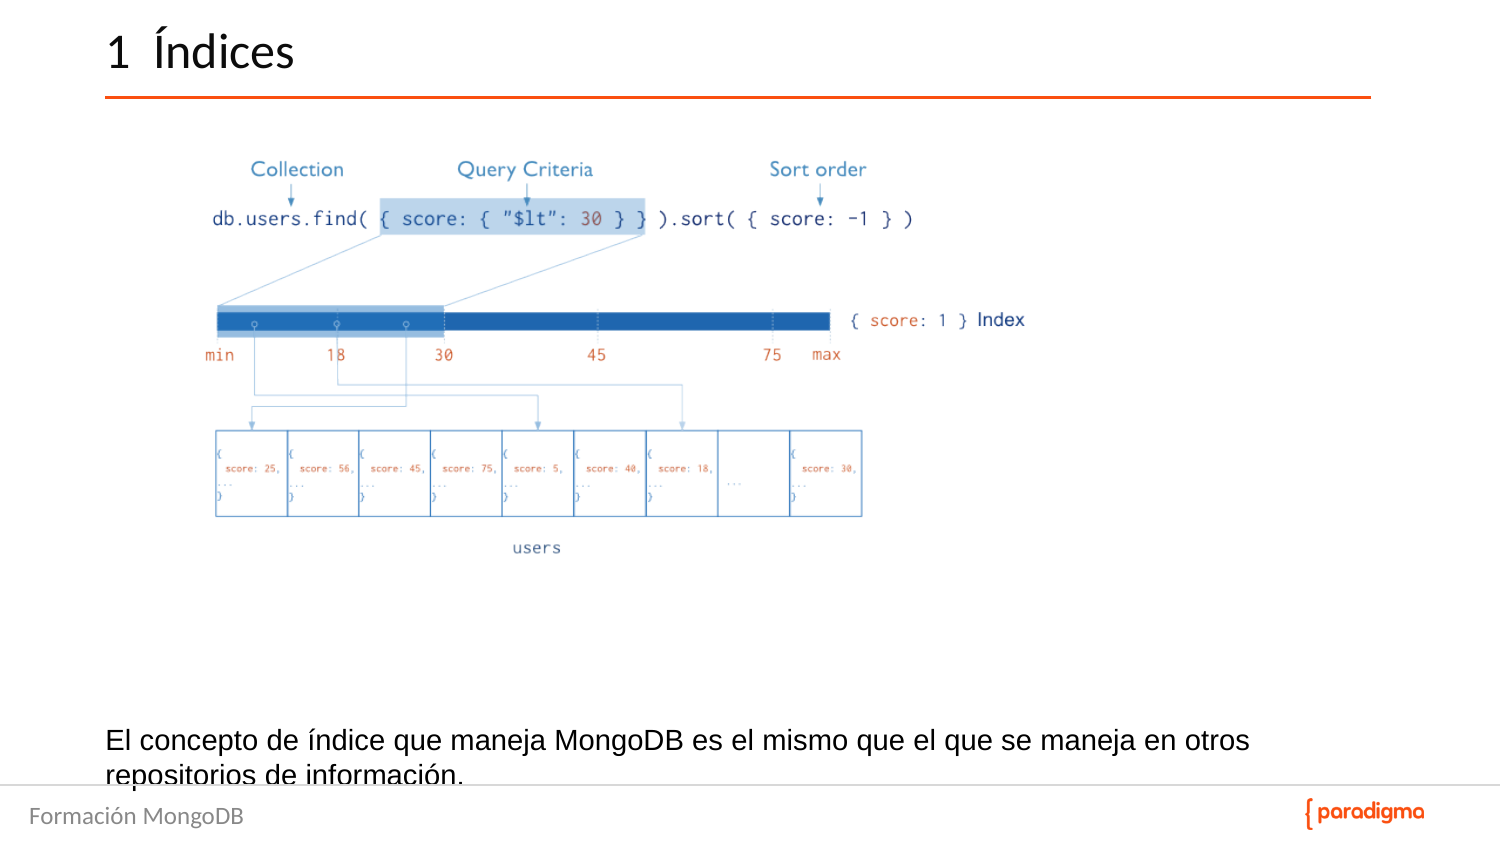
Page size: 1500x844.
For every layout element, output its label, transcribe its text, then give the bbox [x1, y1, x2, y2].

text_box 1 Índices [105, 0, 1395, 98]
picture [187, 142, 1032, 570]
text_box El concepto de índice que maneja MongoDB es el mismo que el que se maneja en otros repositorios de información. [105, 154, 1395, 738]
picture [1304, 798, 1424, 830]
text_box Formación MongoDB [0, 792, 1223, 844]
